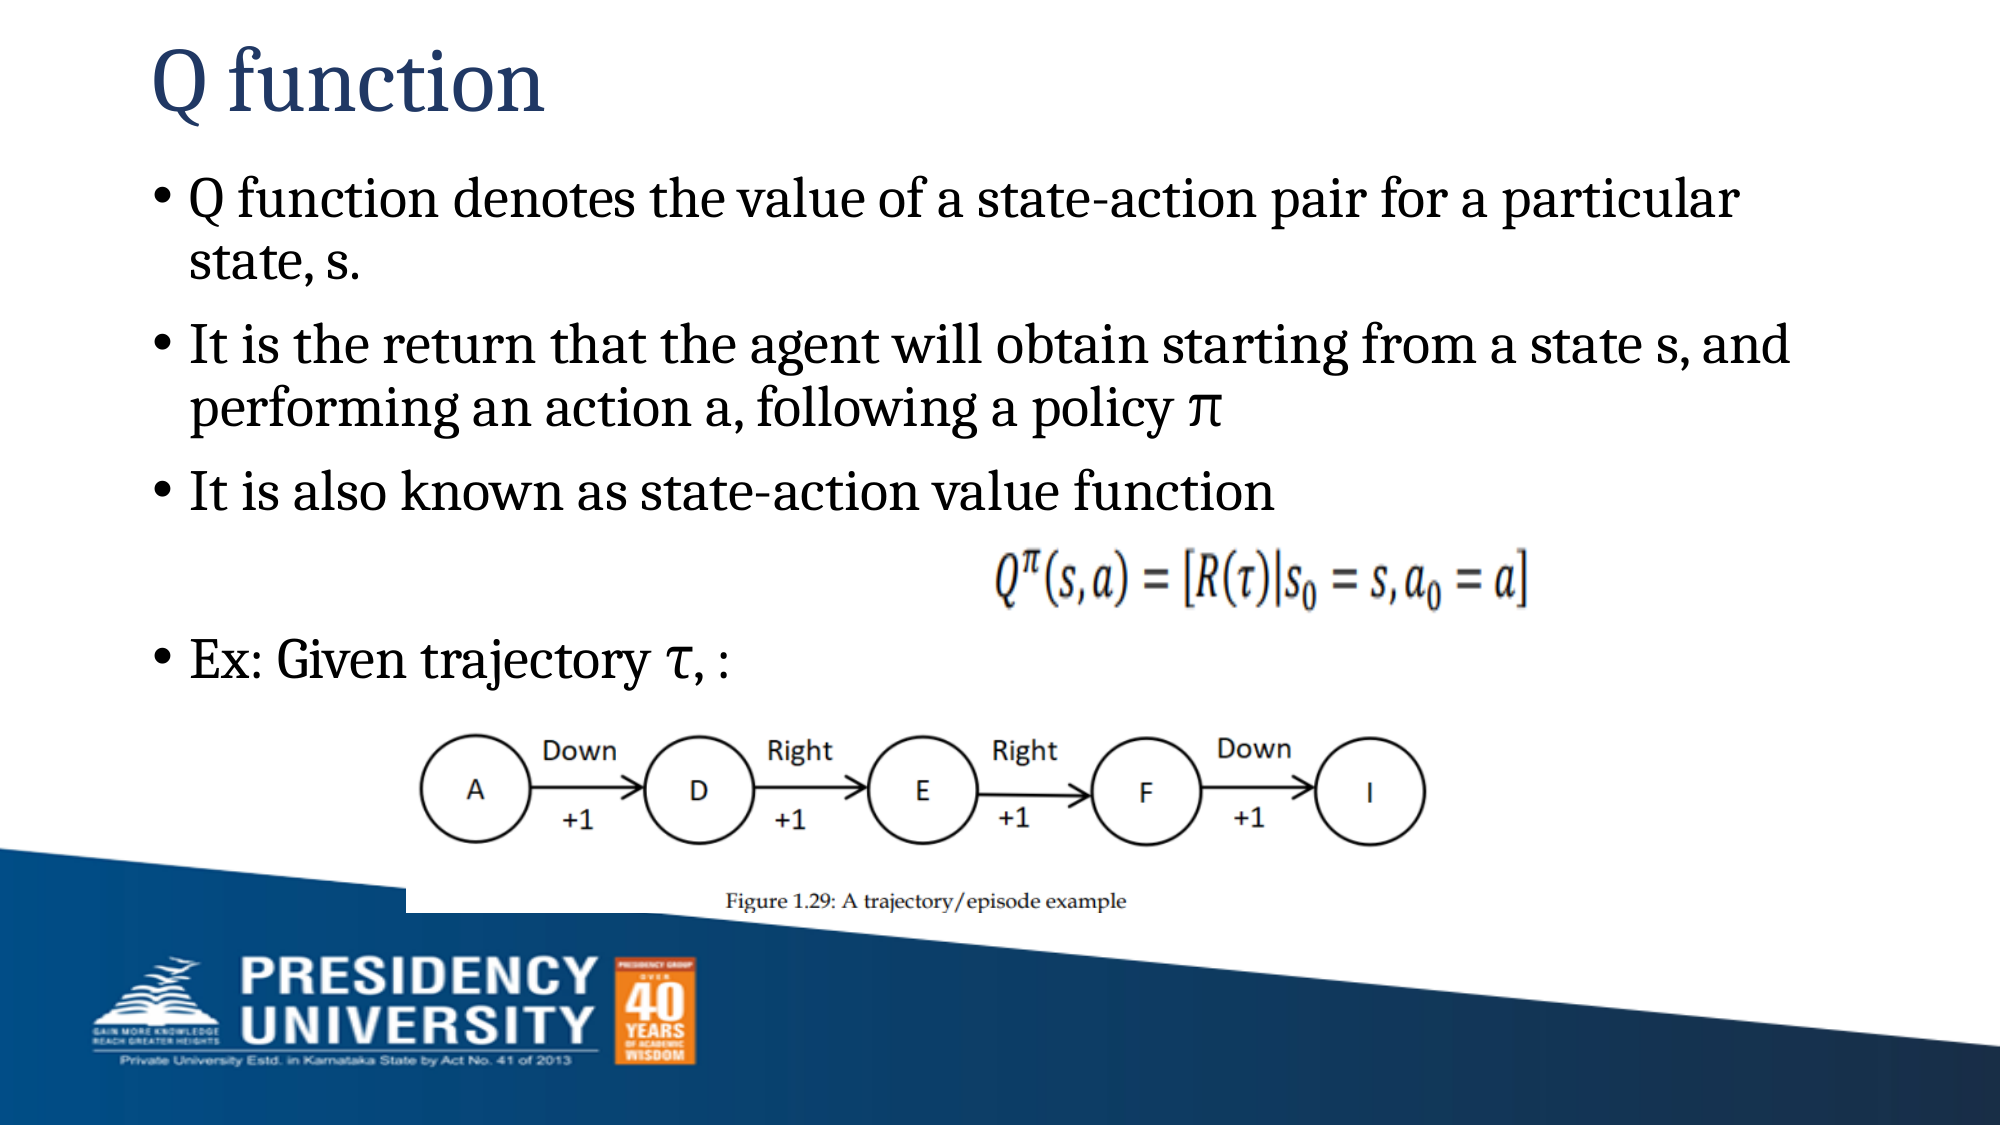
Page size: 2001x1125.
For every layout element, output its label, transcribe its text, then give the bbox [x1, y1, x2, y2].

title Q function [137, 51, 1863, 112]
list Q function denotes the value of a state-action pair for a particular state, s. It is the return that the agent will obtain starting from a state s, and performing an action a, following a policy π It is also known as state-action value function Ex: Given trajectory τ, : [137, 158, 1863, 851]
picture [0, 705, 2000, 1125]
picture [988, 535, 1571, 654]
